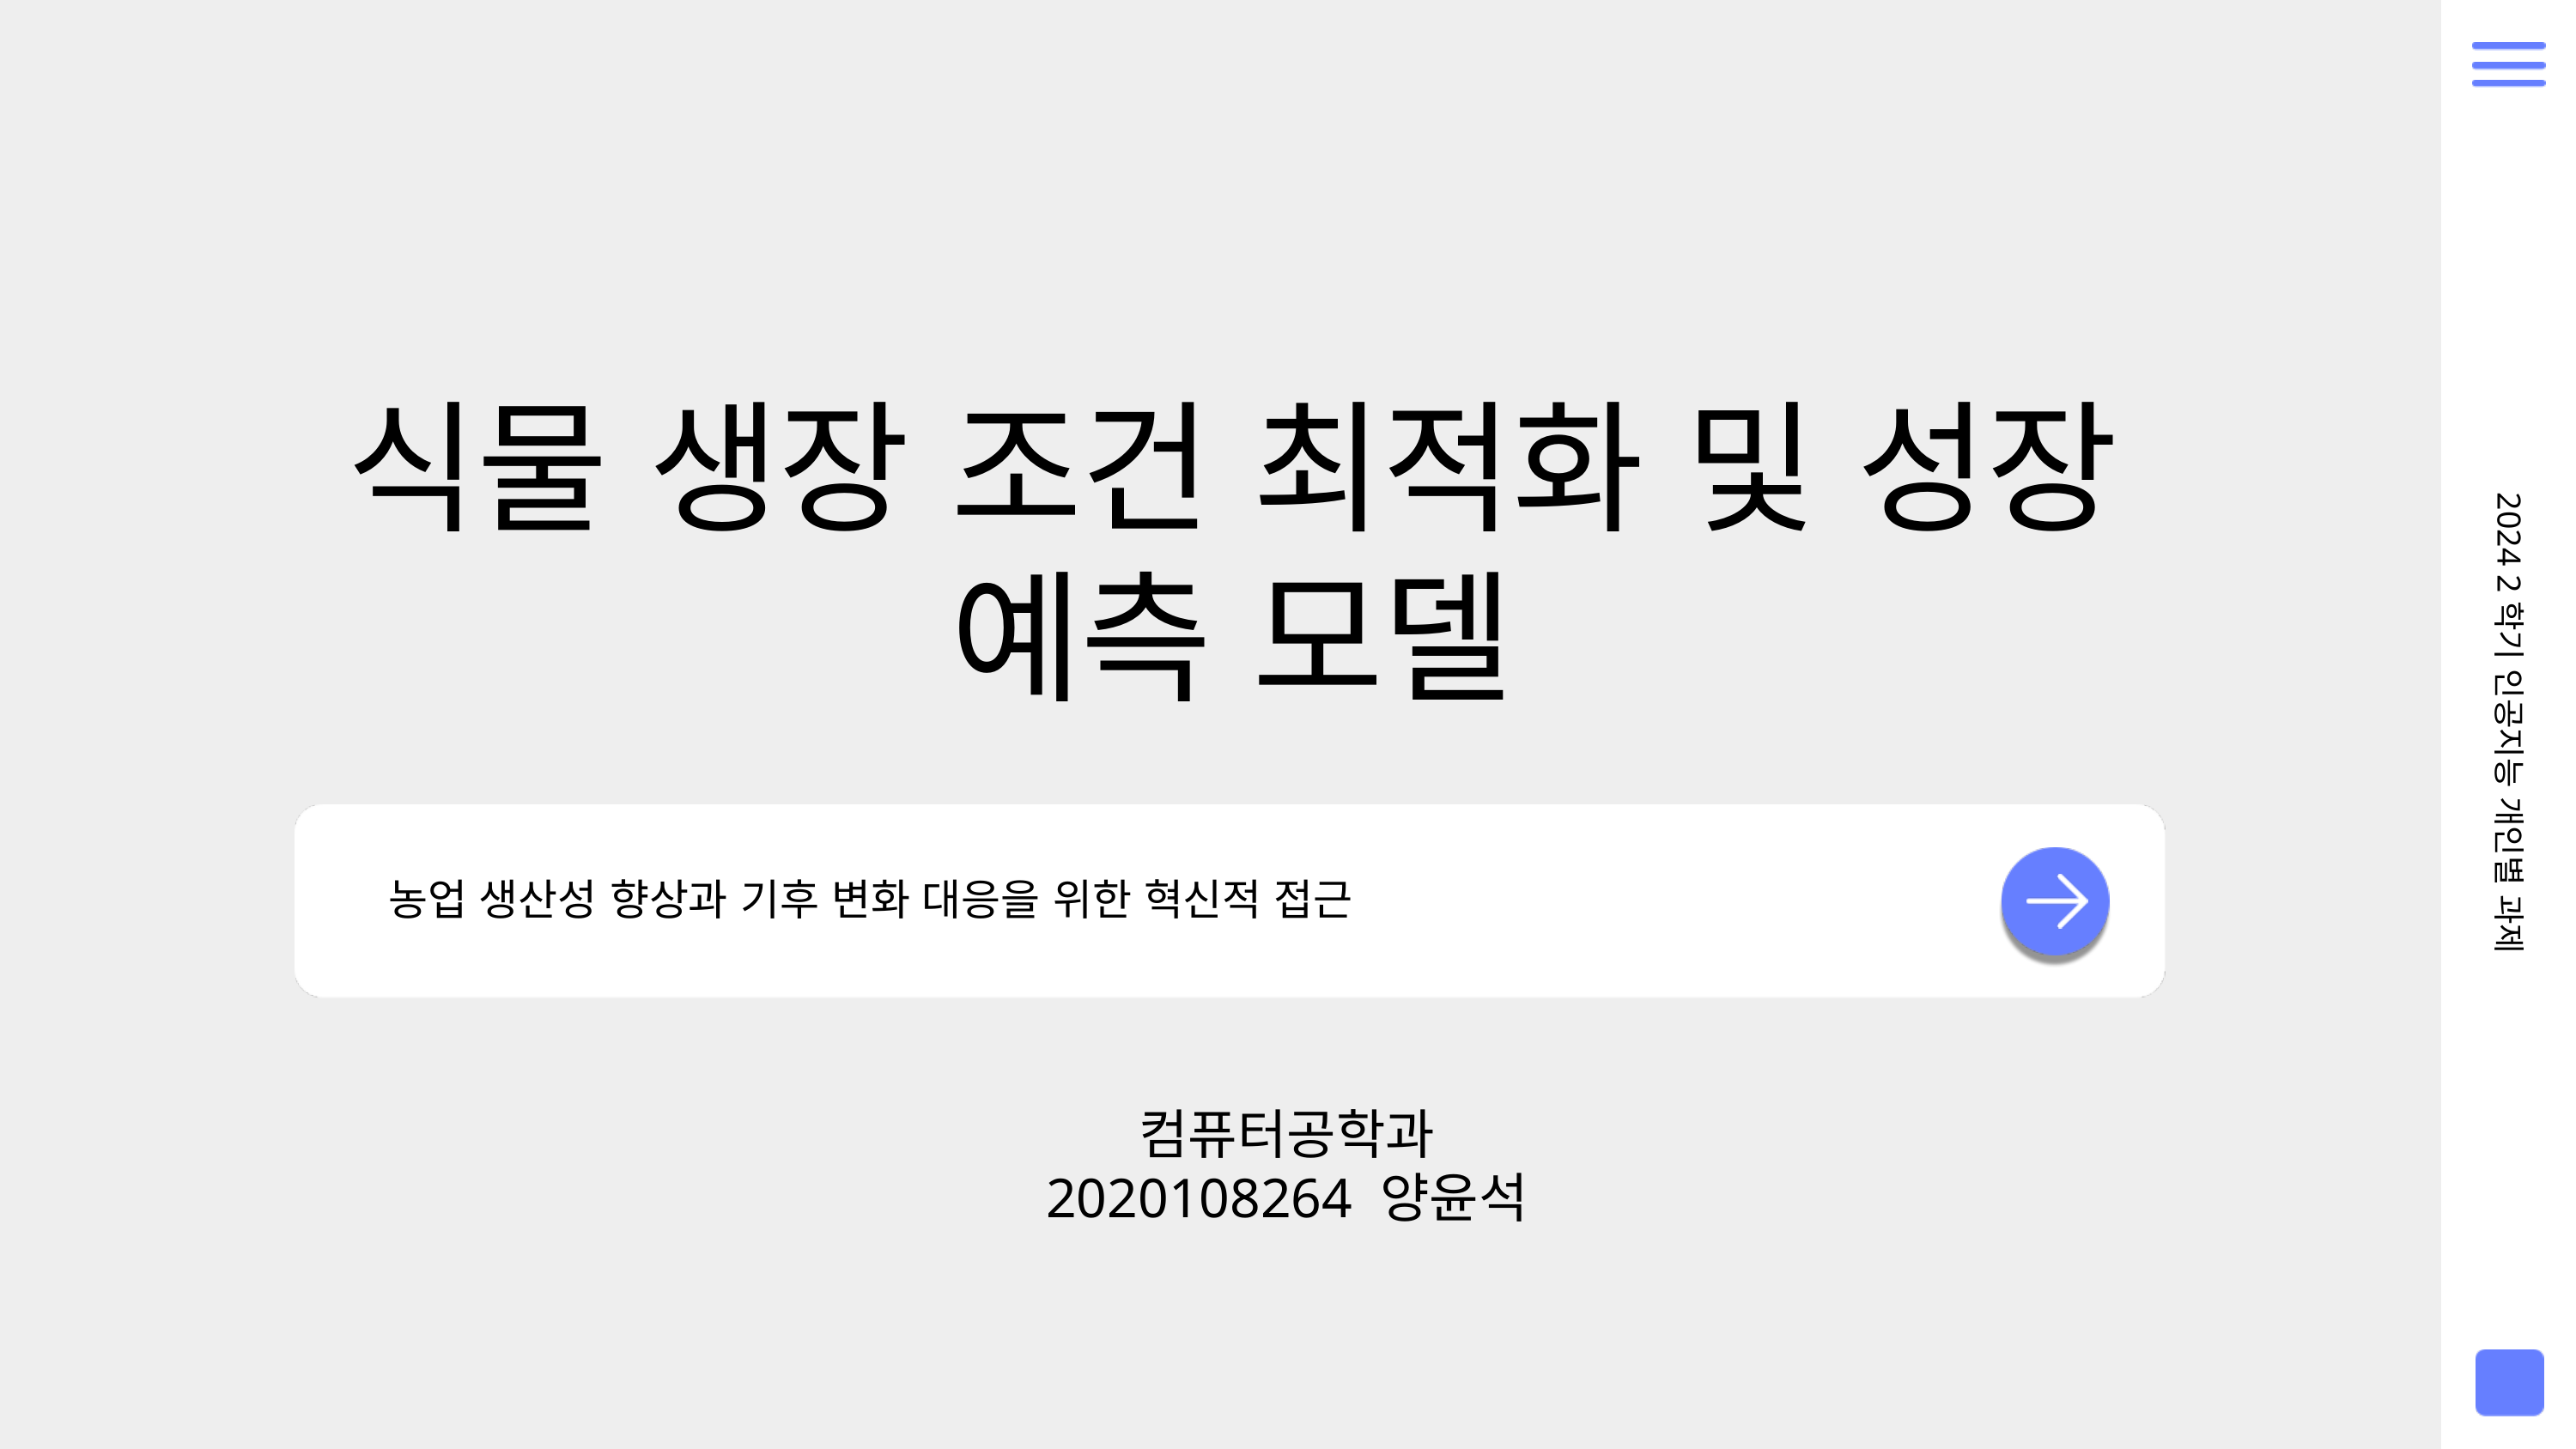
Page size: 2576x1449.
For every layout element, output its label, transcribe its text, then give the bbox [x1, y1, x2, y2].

picture [295, 804, 2167, 998]
text_box 컴퓨터공학과 2020108264 양윤석 [1026, 1103, 1547, 1268]
text_box 식물 생장 조건 최적화 및 성장 예측 모델 [212, 368, 2252, 741]
picture [2441, 0, 2576, 1449]
